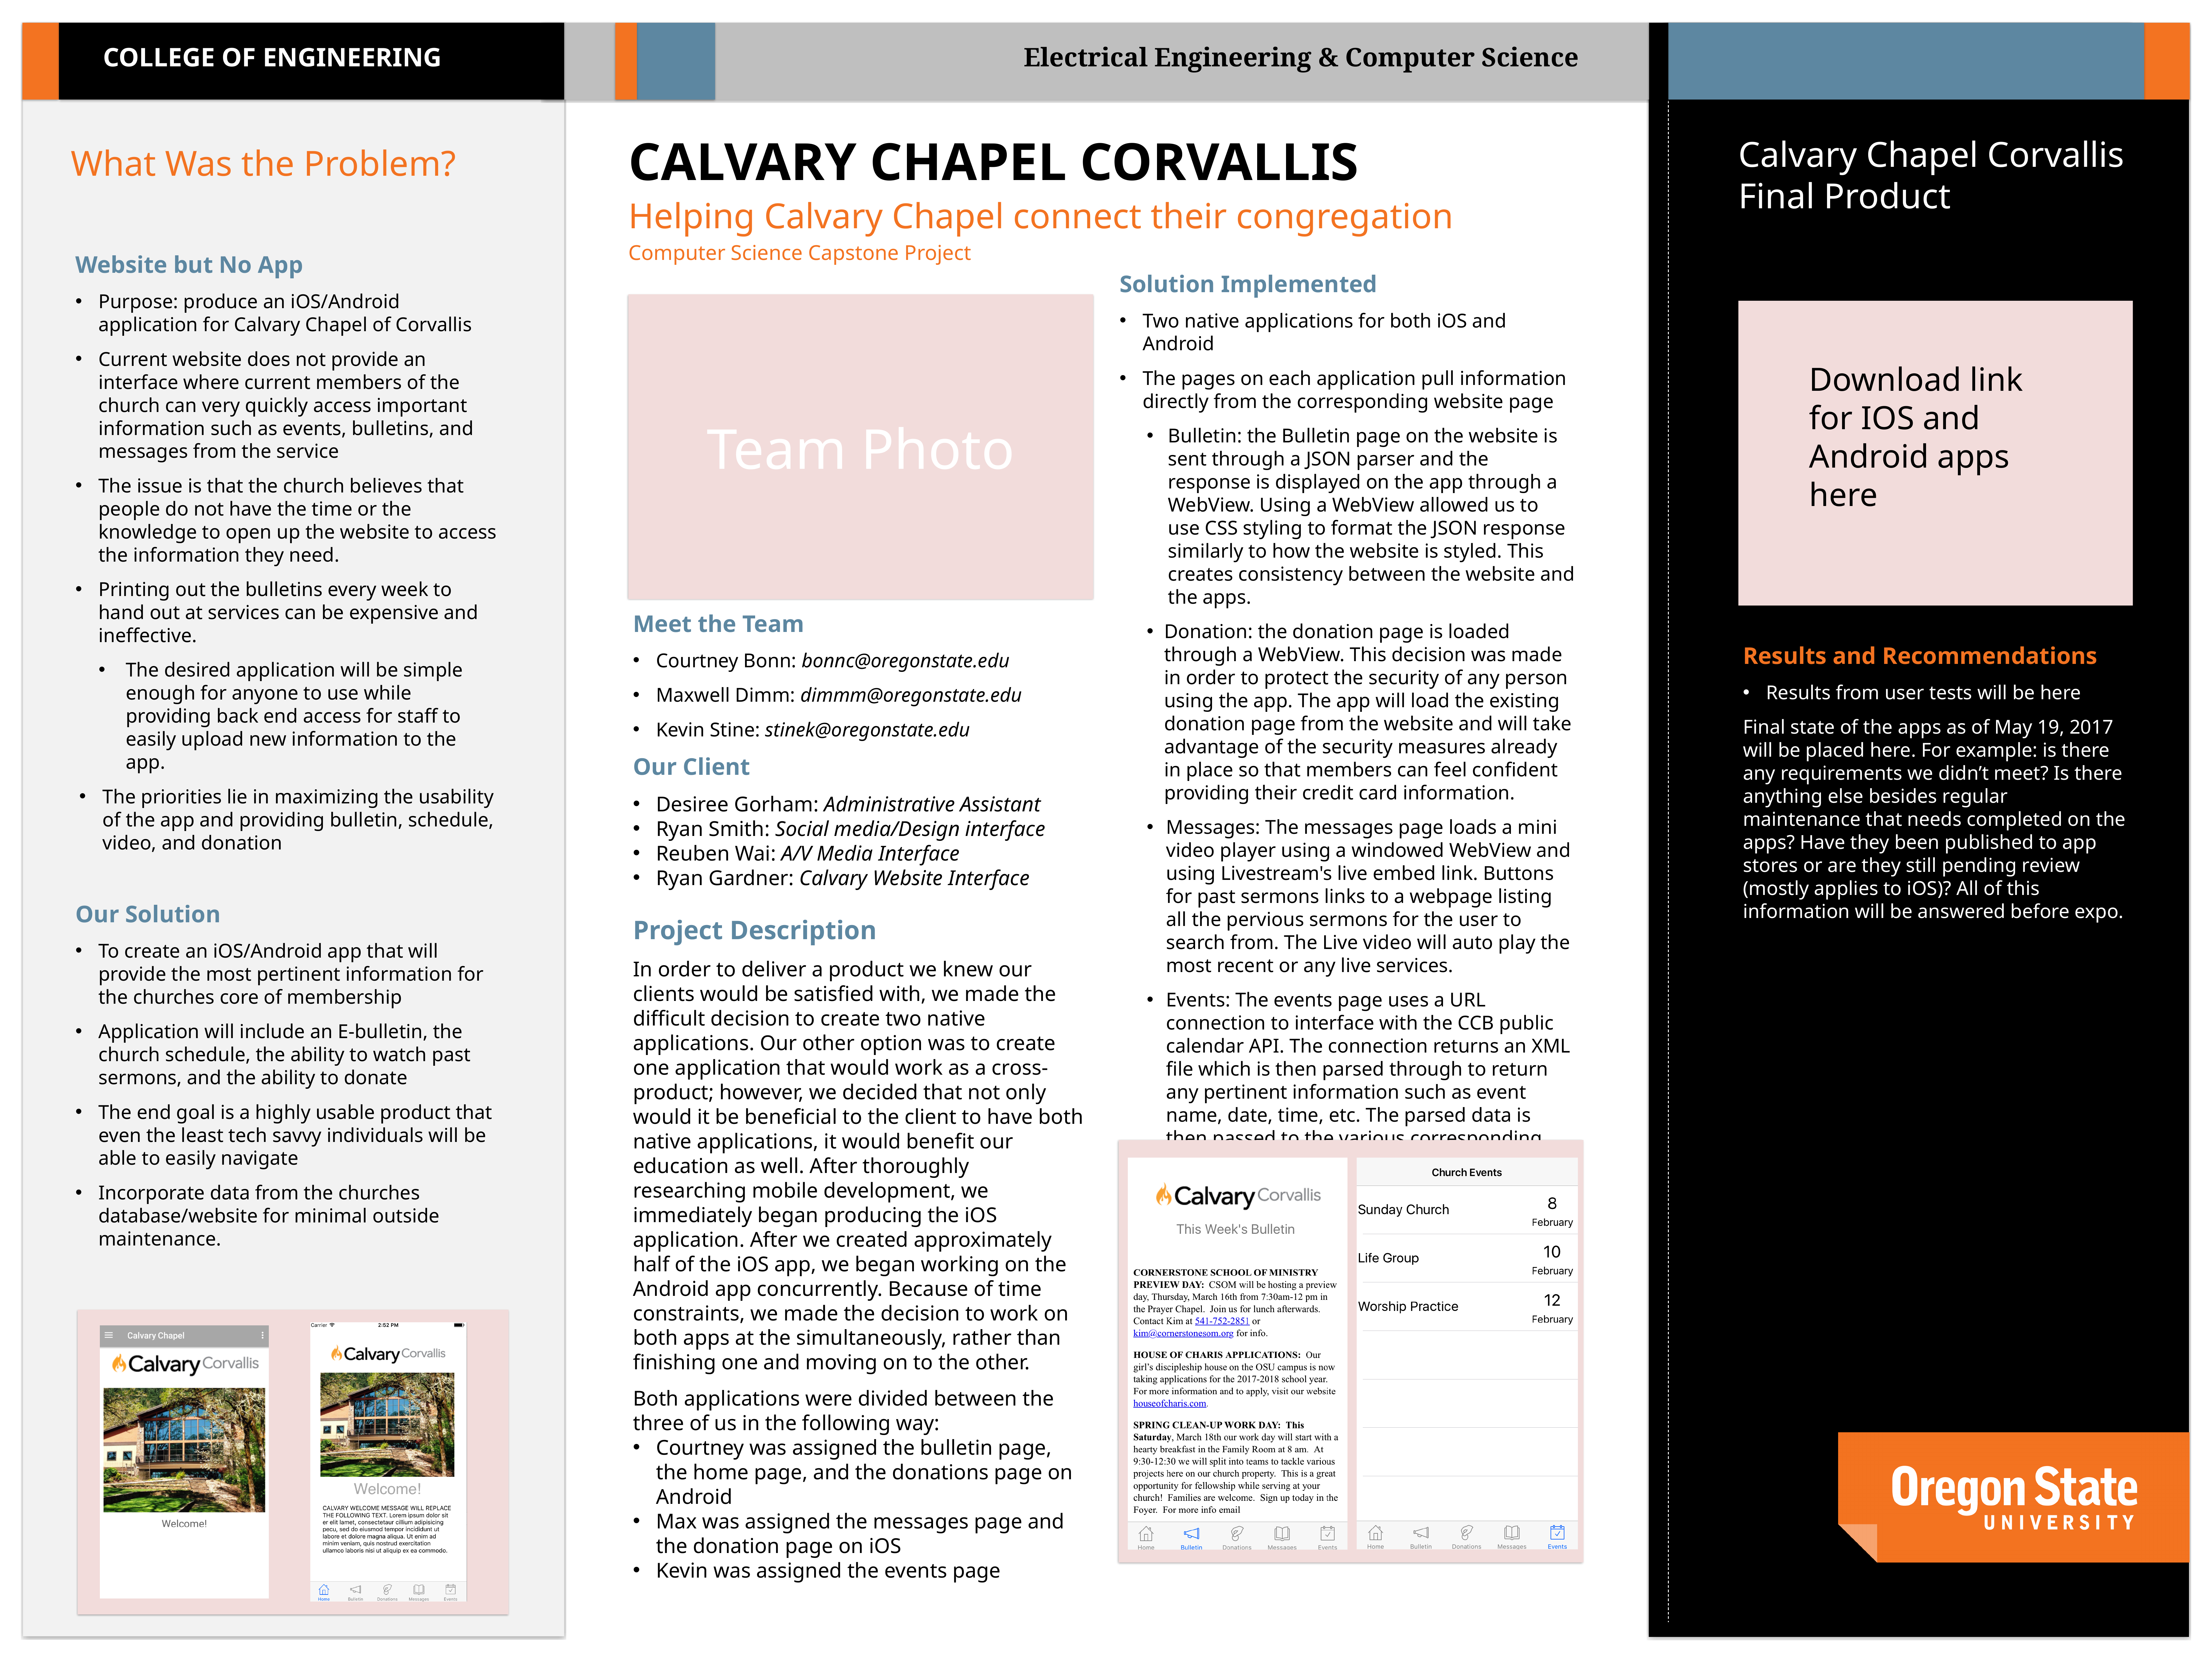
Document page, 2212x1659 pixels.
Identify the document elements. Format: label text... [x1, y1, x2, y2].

text_box [1738, 300, 2133, 606]
text_box Results and Recommendations Results from user tests will be here Final state of the apps as of May 19, 2017 will be placed here. For example: is there any requirements we didn’t meet? Is there anything else besides regular maintenance that needs completed on the apps? Have they been published to app stores or are they still pending review (mostly applies to iOS)? All of this information will be answered before expo. [1738, 639, 2133, 1426]
title Calvary Chapel Corvallis [628, 125, 1584, 194]
text_box Calvary Chapel Corvallis Final Product [1738, 132, 2133, 241]
text_box Meet the Team Courtney Bonn: bonnc@oregonstate.edu Maxwell Dimm: dimmm@oregonstate.edu Kevin Stine: stinek@oregonstate.edu Our Client Desiree Gorham: Administrative Assistant Ryan Smith: Social media/Design interface Reuben Wai: A/V Media Interface Ryan Gardner: Calvary Website Interface Project Description In order to deliver a product we knew our clients would be satisfied with, we made the difficult decision to create two native applications. Our other option was to create one application that would work as a cross-product; however, we decided that not only would it be beneficial to the client to have both native applications, it would benefit our education as well. After thoroughly researching mobile development, we immediately began producing the iOS application. After we created approximately half of the iOS app, we began working on the Android app concurrently. Because of time constraints, we made the decision to work on both apps at the simultaneously, rather than finishing one and moving on to the other. Both applications were divided between the three of us in the following way: Courtney was assigned the bulletin page, the home page, and the donations page on Android Max was assigned the messages page and the donation page on iOS Kevin was assigned the events page [628, 606, 1093, 1563]
text_box Download link for IOS and Android apps here [1805, 357, 2074, 515]
subtitle Helping Calvary Chapel connect their congregation Computer Science Capstone Project [628, 194, 1584, 295]
picture [1838, 1432, 2190, 1563]
picture [100, 1325, 269, 1599]
text_box Solution Implemented Two native applications for both iOS and Android The pages on each application pull information directly from the corresponding website page Bulletin: the Bulletin page on the website is sent through a JSON parser and the response is displayed on the app through a WebView. Using a WebView allowed us to use CSS styling to format the JSON response similarly to how the website is styled. This creates consistency between the website and the apps. Donation: the donation page is loaded through a WebView. This decision was made in order to protect the security of any person using the app. The app will load the existing donation page from the website and will take advantage of the security measures already in place so that members can feel confident providing their credit card information. Messages: The messages page loads a mini video player using a windowed WebView and using Livestream's live embed link. Buttons for past sermons links to a webpage listing all the pervious sermons for the user to search from. The Live video will auto play the most recent or any live services. Events: The events page uses a URL connection to interface with the CCB public calendar API. The connection returns an XML file which is then parsed through to return any pertinent information such as event name, date, time, etc. The parsed data is then passed to the various corresponding labels to display that information to the user. [1115, 267, 1580, 1140]
text_box [1119, 1140, 1584, 1563]
picture [310, 1322, 467, 1602]
text_box What Was the Problem? [71, 141, 502, 226]
picture [1128, 1158, 1347, 1550]
text_box Website but No App Purpose: produce an iOS/Android application for Calvary Chapel of Corvallis Current website does not provide an interface where current members of the church can very quickly access important information such as events, bulletins, and messages from the service The issue is that the church believes that people do not have the time or the knowledge to open up the website to access the information they need. Printing out the bulletins every week to hand out at services can be expensive and ineffective. The desired application will be simple enough for anyone to use while providing back end access for staff to easily upload new information to the app. The priorities lie in maximizing the usability of the app and providing bulletin, schedule, video, and donation Our Solution To create an iOS/Android app that will provide the most pertinent information for the churches core of membership Application will include an E-bulletin, the church schedule, the ability to watch past sermons, and the ability to donate The end goal is a highly usable product that even the least tech savvy individuals will be able to easily navigate Incorporate data from the churches database/website for minimal outside maintenance. [71, 248, 502, 1204]
text_box [77, 1309, 509, 1615]
picture [1357, 1158, 1578, 1550]
text_box Team Photo [628, 294, 1093, 599]
